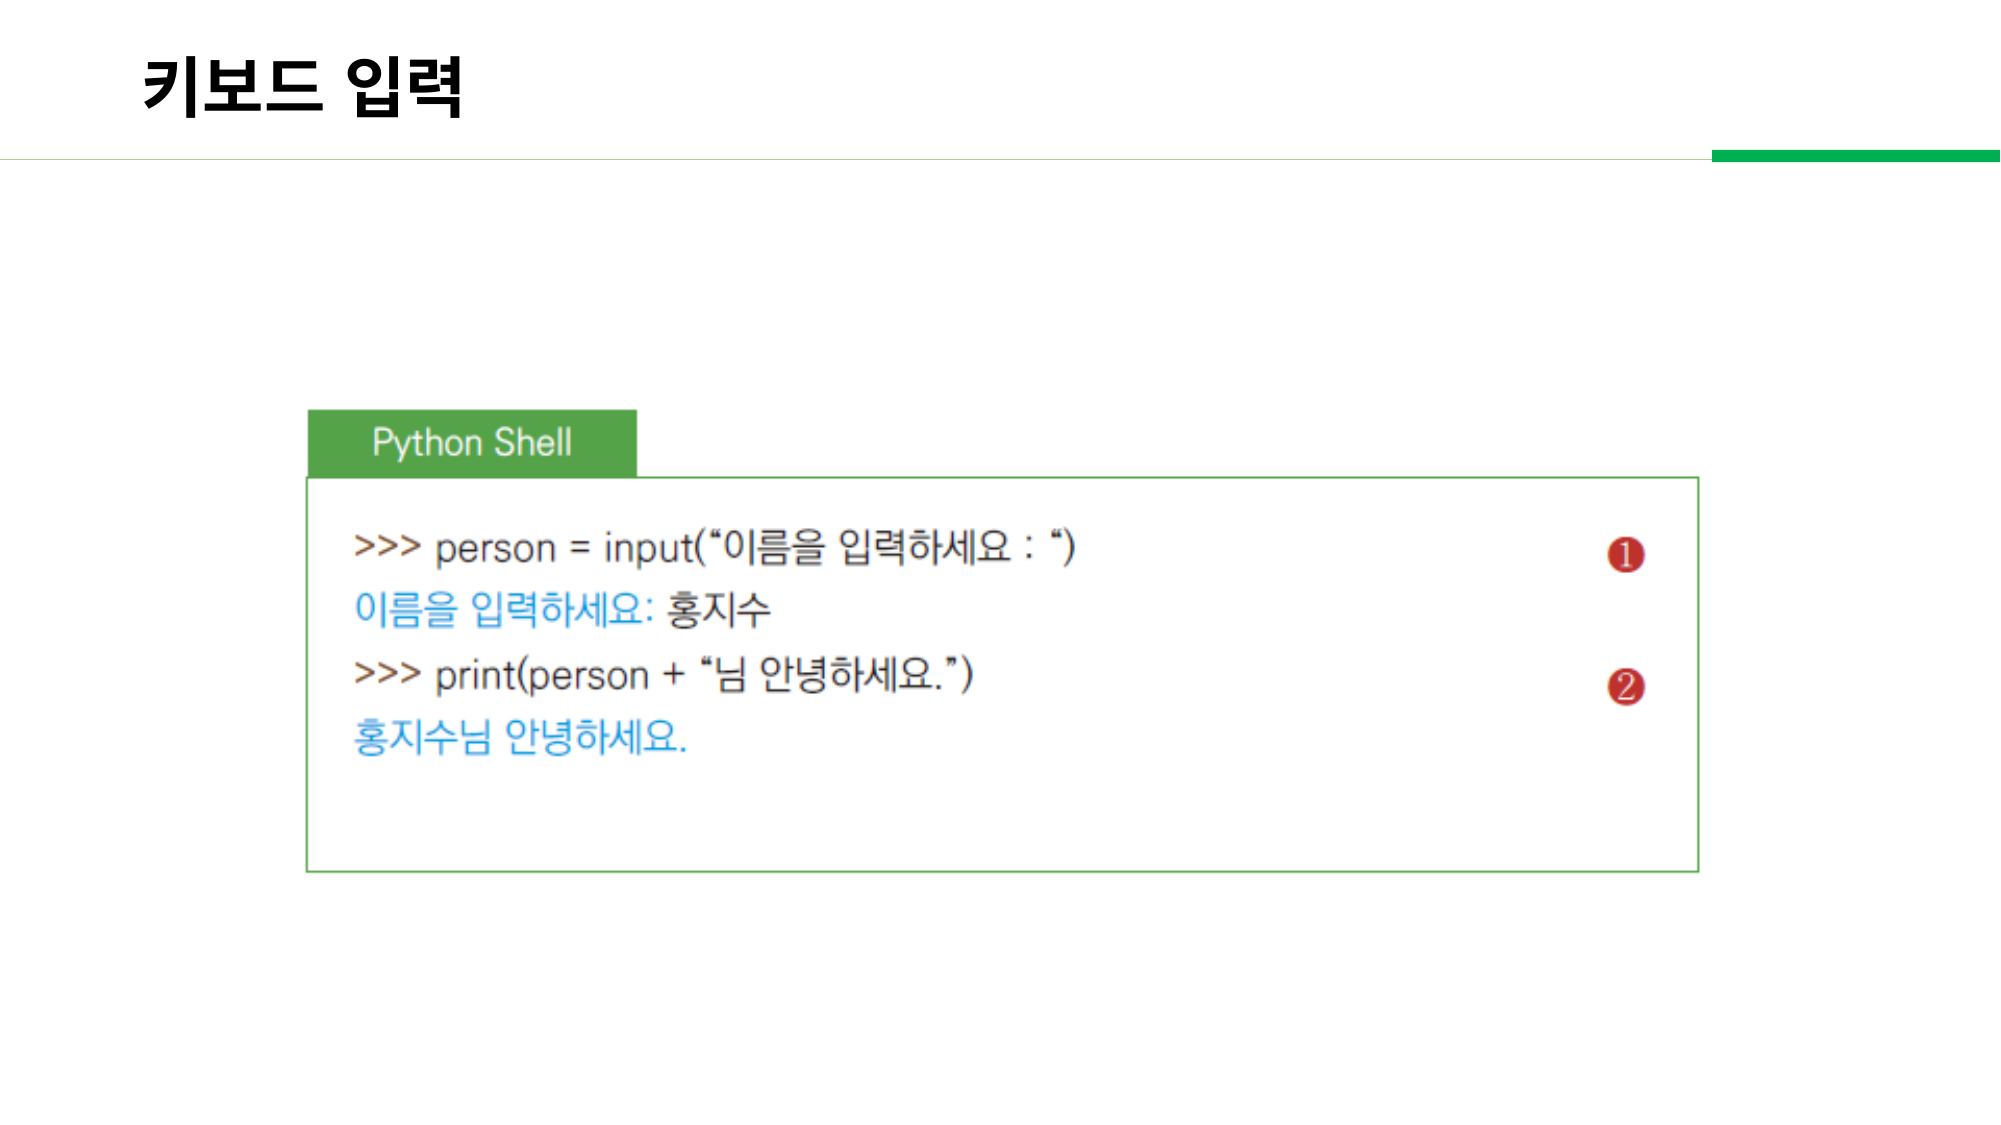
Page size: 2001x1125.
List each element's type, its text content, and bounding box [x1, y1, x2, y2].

text_box 키보드 입력 [126, 38, 1603, 134]
text_box [1711, 149, 2000, 159]
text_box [273, 379, 1727, 890]
